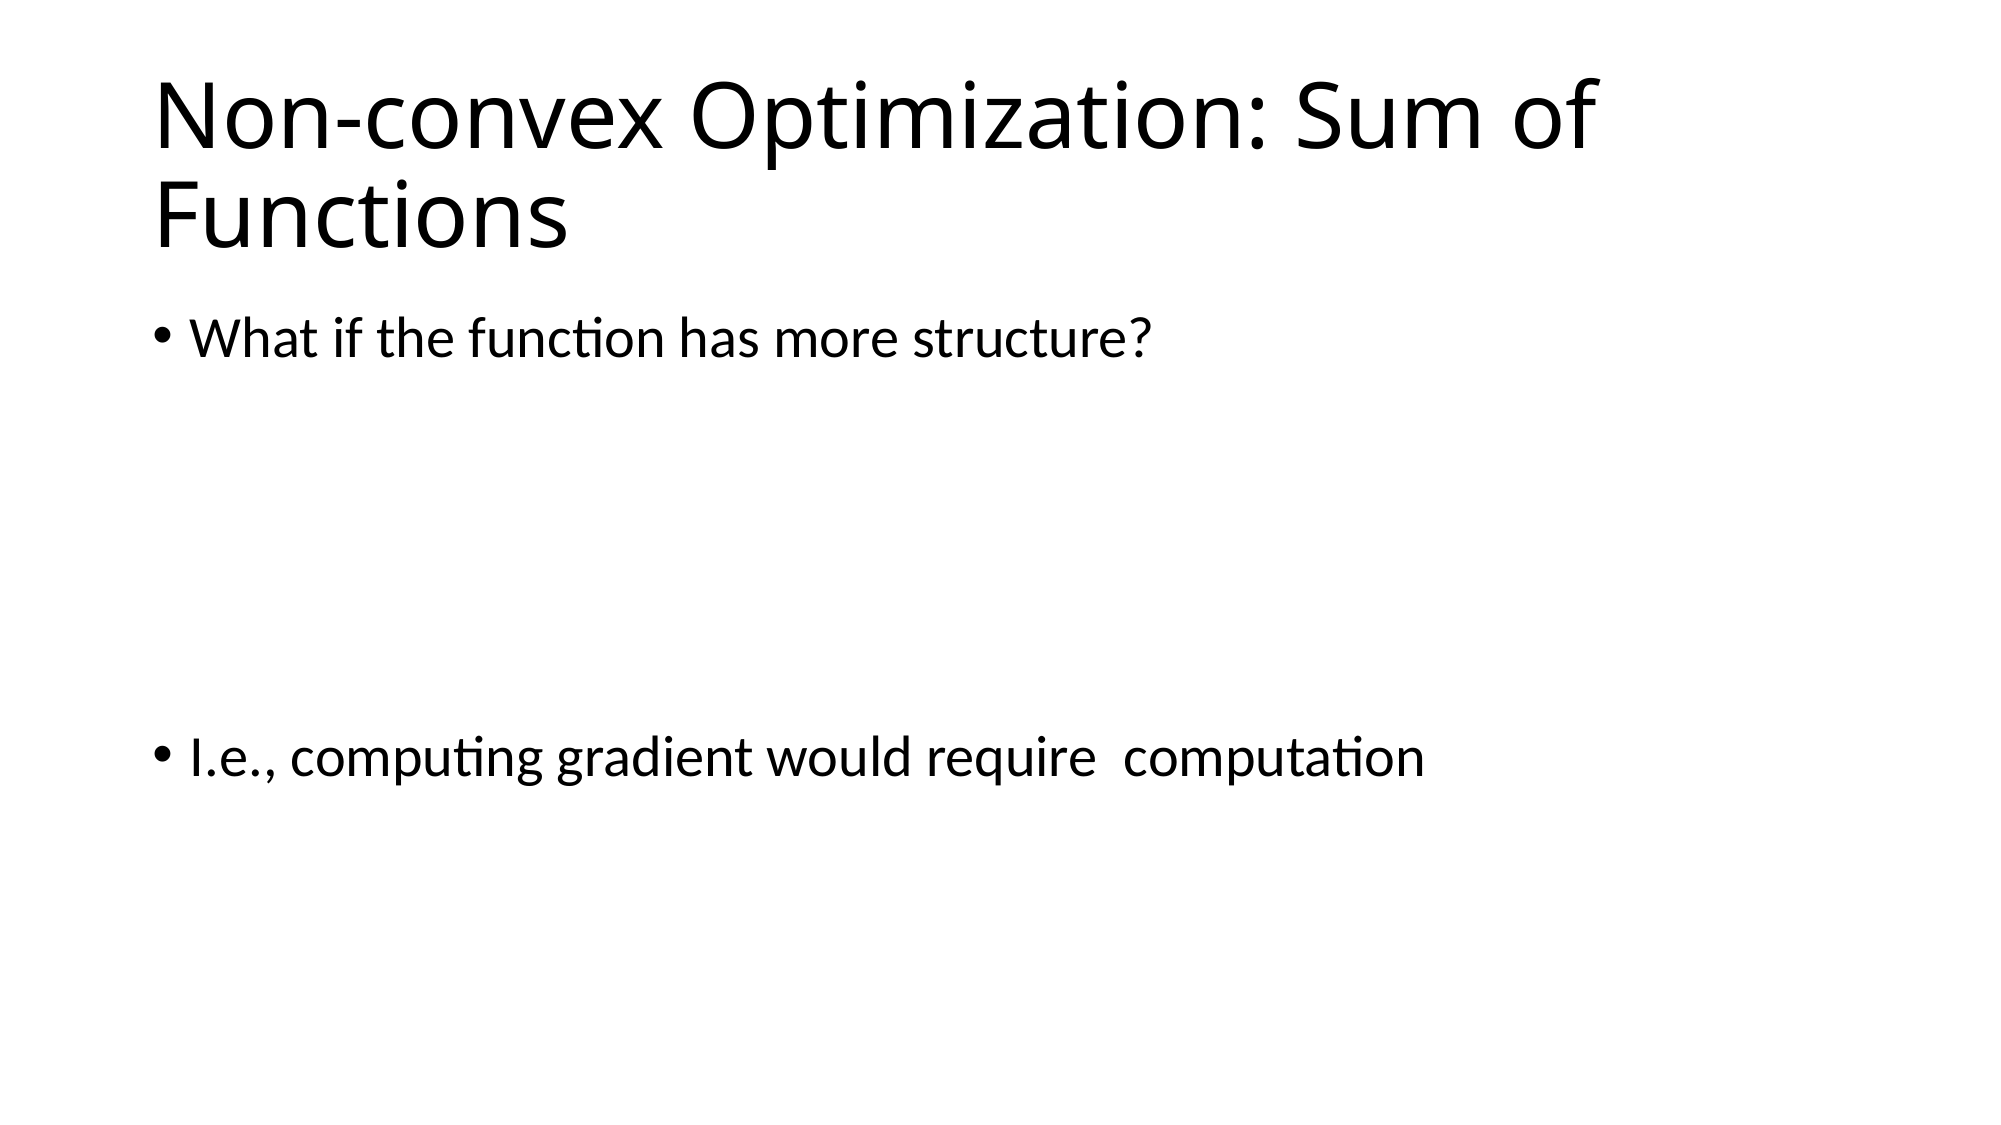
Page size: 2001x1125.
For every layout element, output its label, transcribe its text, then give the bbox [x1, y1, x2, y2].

title Non-convex Optimization: Sum of Functions [137, 59, 1863, 278]
